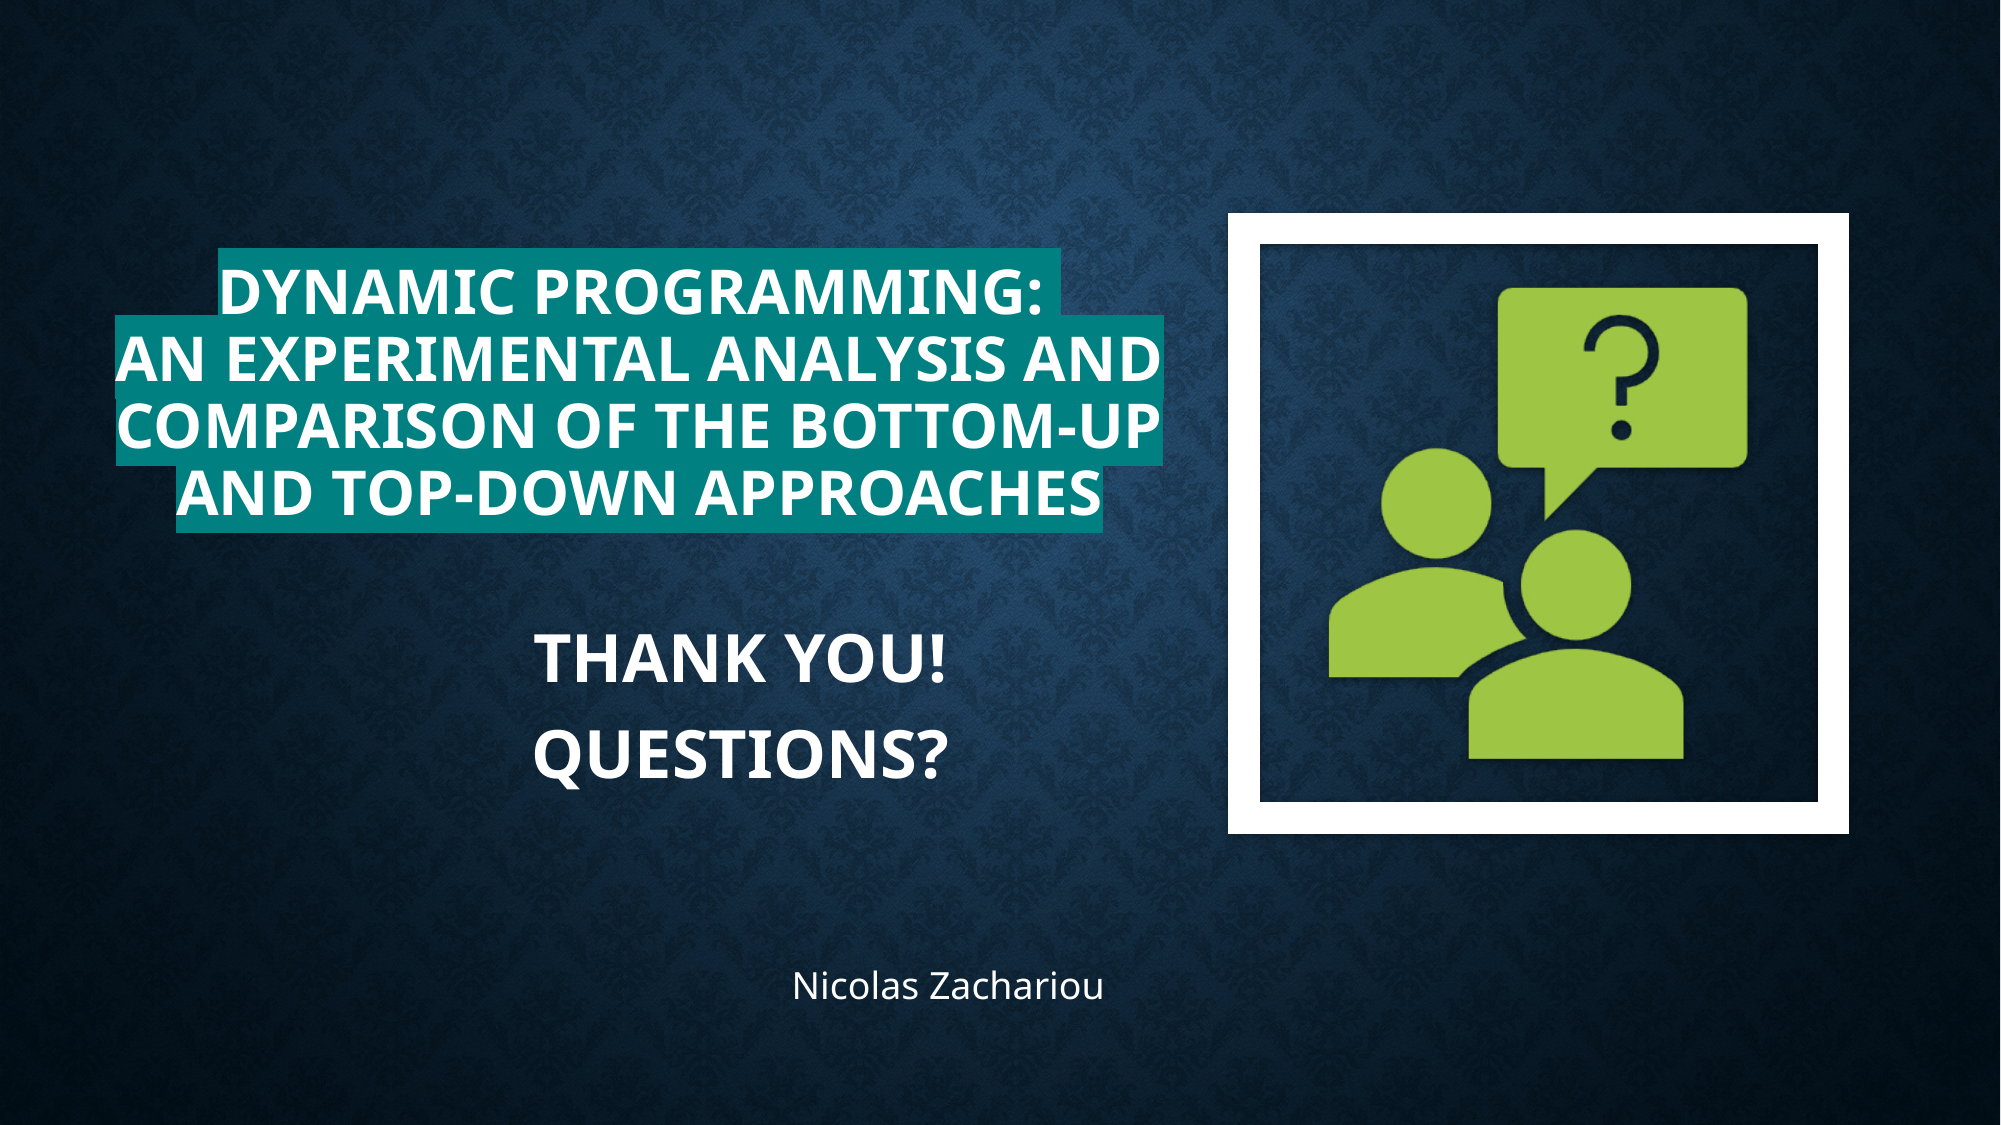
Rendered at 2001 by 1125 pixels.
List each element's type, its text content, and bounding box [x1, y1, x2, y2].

list Thank you! Questions? [338, 592, 1143, 898]
picture [1259, 243, 1819, 803]
title Dynamic Programming: An experimental analysis and comparison of the Bottom-Up and Top-Down approaches [99, 231, 1180, 536]
text_box Nicolas Zachariou [776, 954, 1143, 1015]
